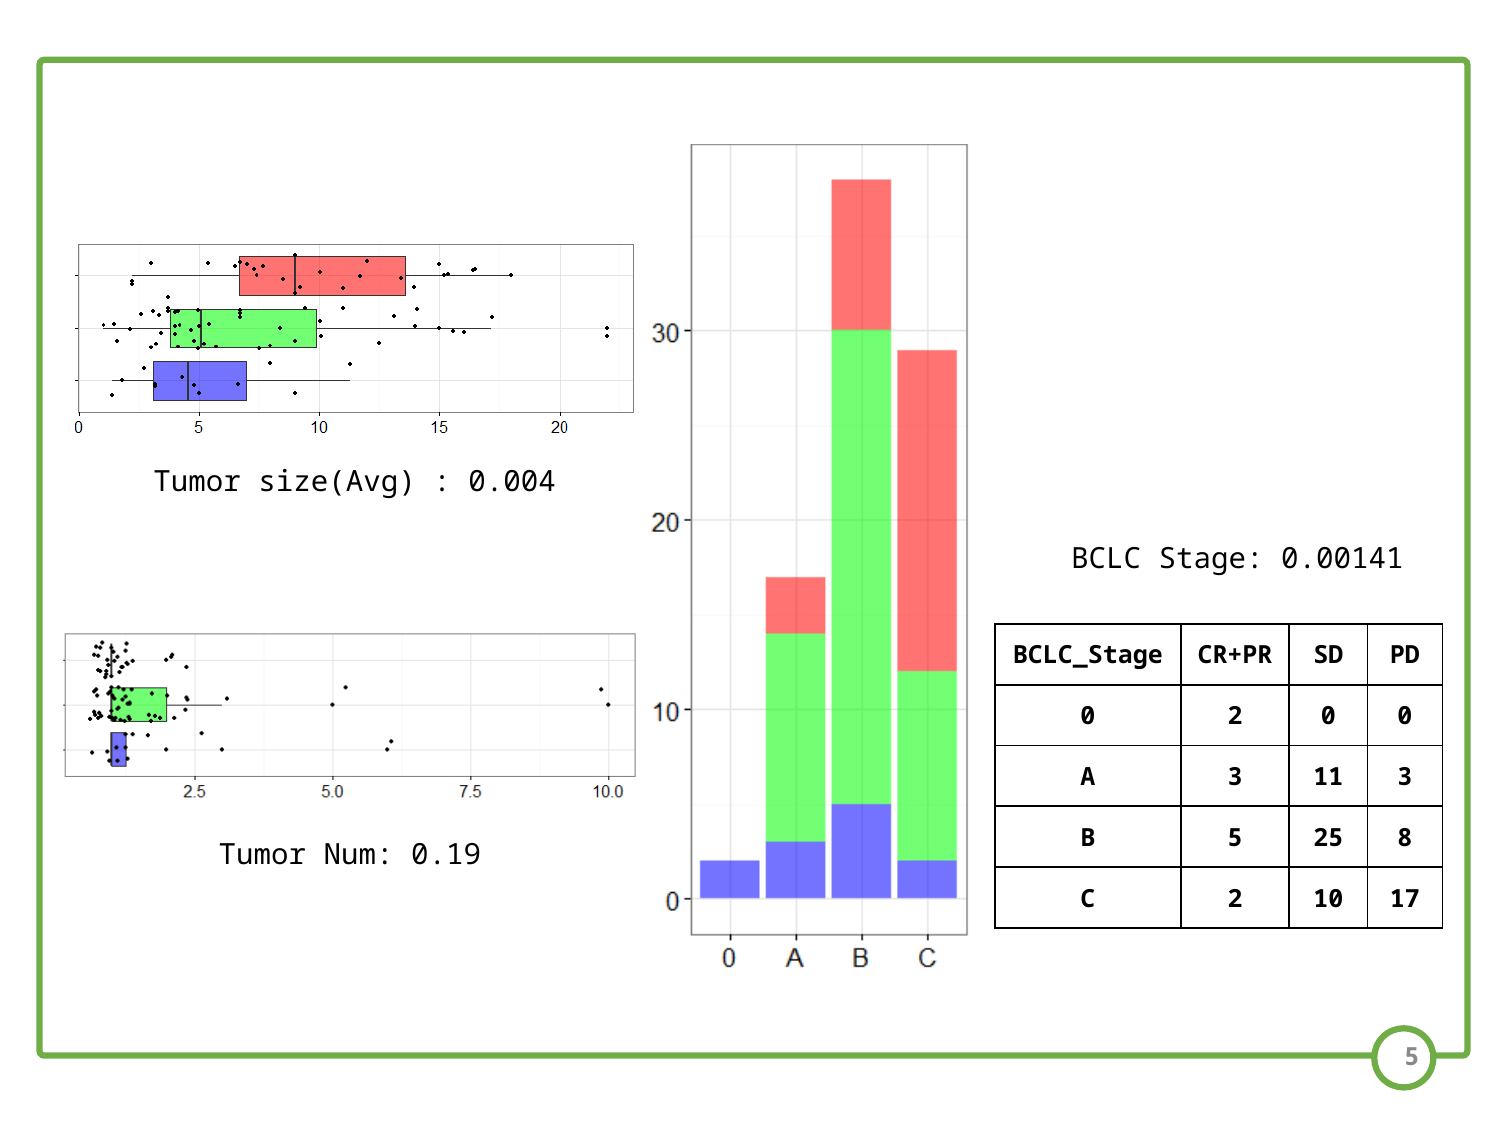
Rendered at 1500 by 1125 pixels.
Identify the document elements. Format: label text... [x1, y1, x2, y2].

table_cell 0 [996, 686, 1180, 745]
table_cell 0 [1290, 686, 1367, 745]
table_cell 2 [1182, 868, 1288, 927]
table_cell 5 [1182, 807, 1288, 866]
table_cell C [996, 868, 1180, 927]
table_header SD [1290, 625, 1367, 684]
table_cell 0 [1368, 686, 1442, 745]
text_box BCLC Stage: 0.00141 [1063, 532, 1412, 583]
table_cell 17 [1368, 868, 1442, 927]
table_header PD [1368, 625, 1442, 684]
picture [644, 144, 971, 972]
table_cell 11 [1290, 746, 1367, 805]
picture [63, 631, 639, 802]
table_cell 3 [1368, 746, 1442, 805]
table_cell 25 [1290, 807, 1367, 866]
table_cell A [996, 746, 1180, 805]
text_box Tumor Num: 0.19 [211, 827, 489, 878]
table_cell 10 [1290, 868, 1367, 927]
table_cell B [996, 807, 1180, 866]
slide_number 5 [1356, 1034, 1420, 1082]
table_cell 3 [1182, 746, 1288, 805]
table_header BCLC_Stage [996, 625, 1180, 684]
text_box Tumor size(Avg) : 0.004 [145, 455, 564, 505]
table_header CR+PR [1182, 625, 1288, 684]
picture [74, 241, 639, 434]
table_cell 2 [1182, 686, 1288, 745]
table_cell 8 [1368, 807, 1442, 866]
